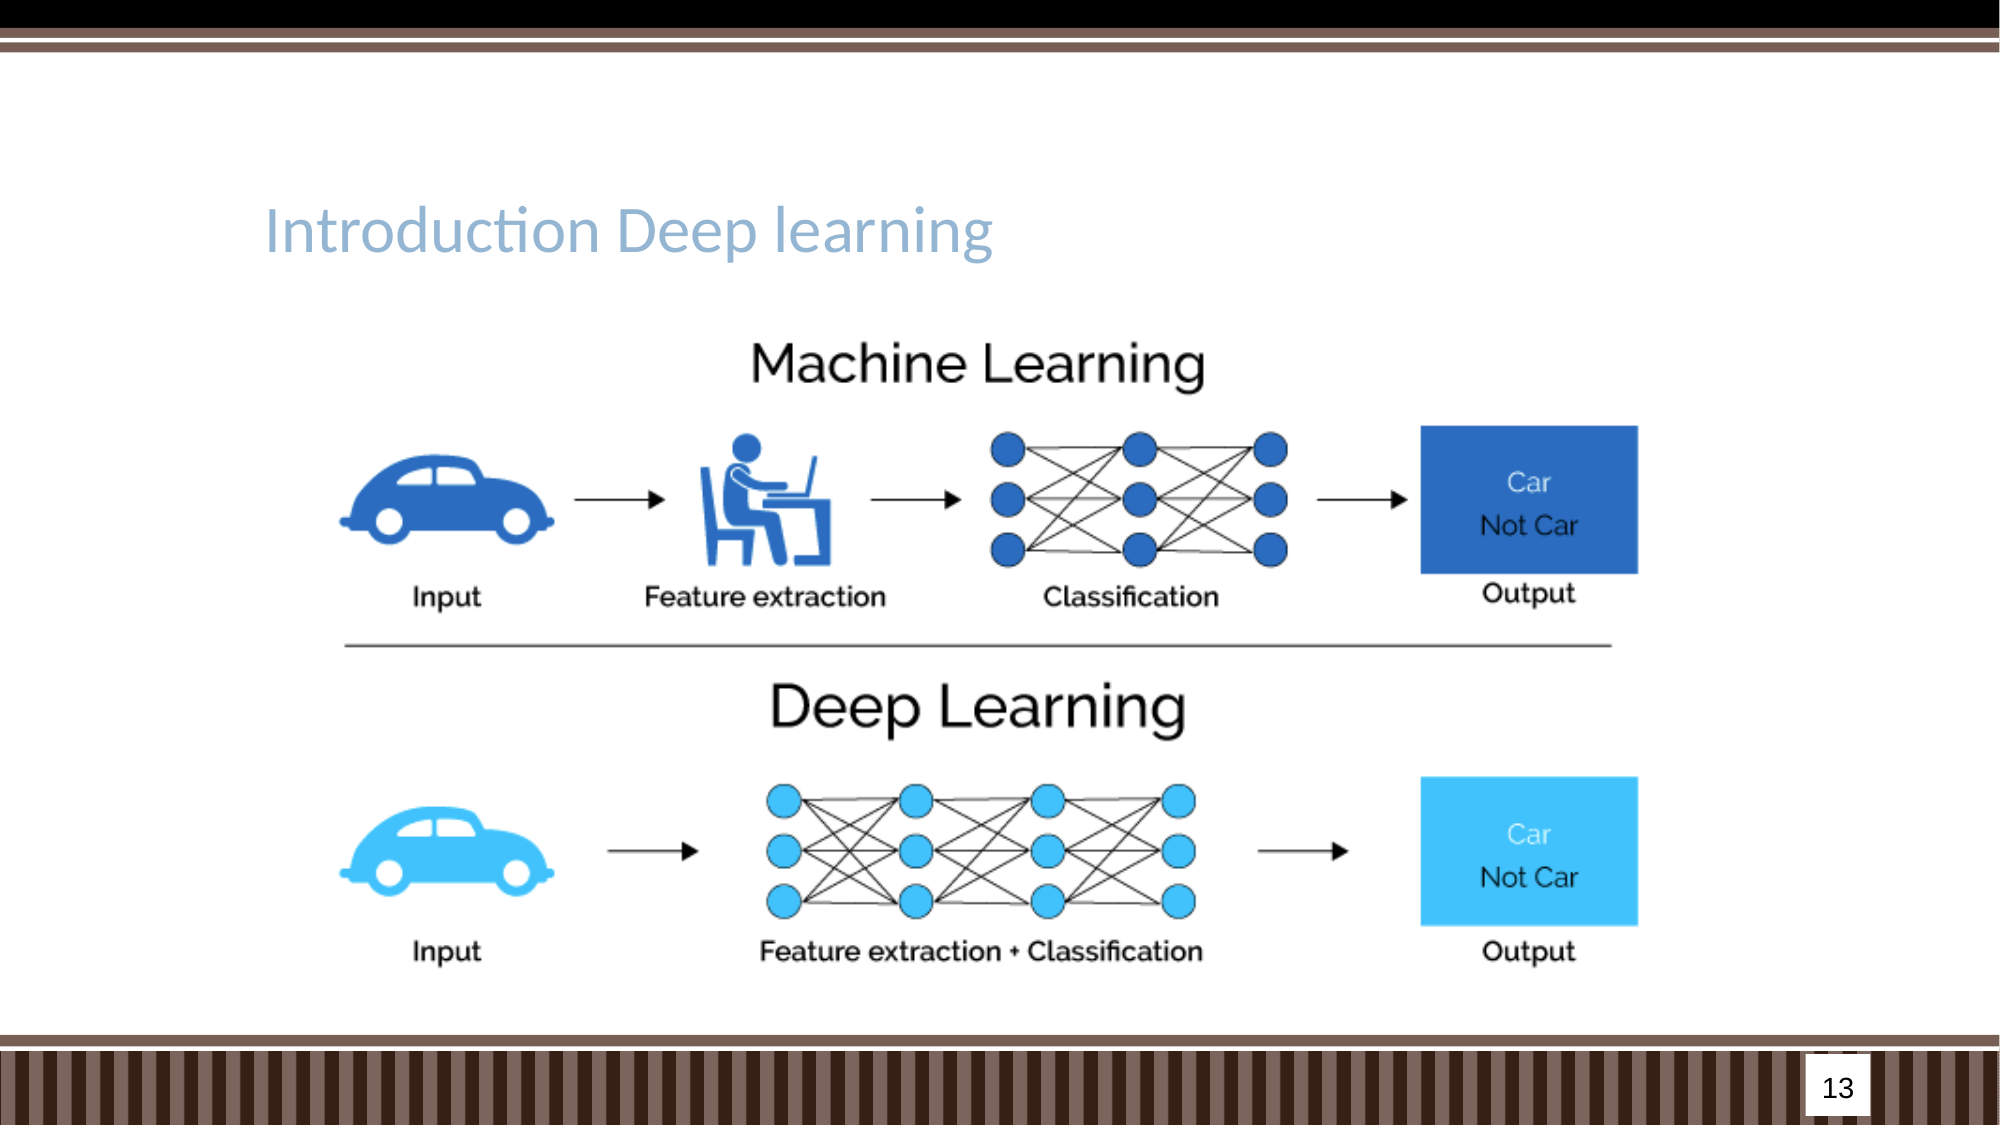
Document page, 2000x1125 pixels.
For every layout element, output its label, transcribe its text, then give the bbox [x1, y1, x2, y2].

picture [326, 337, 1650, 989]
title Introduction Deep learning [249, 99, 1750, 275]
picture [0, 1051, 2000, 1125]
text_box 13 [1805, 1054, 1871, 1116]
